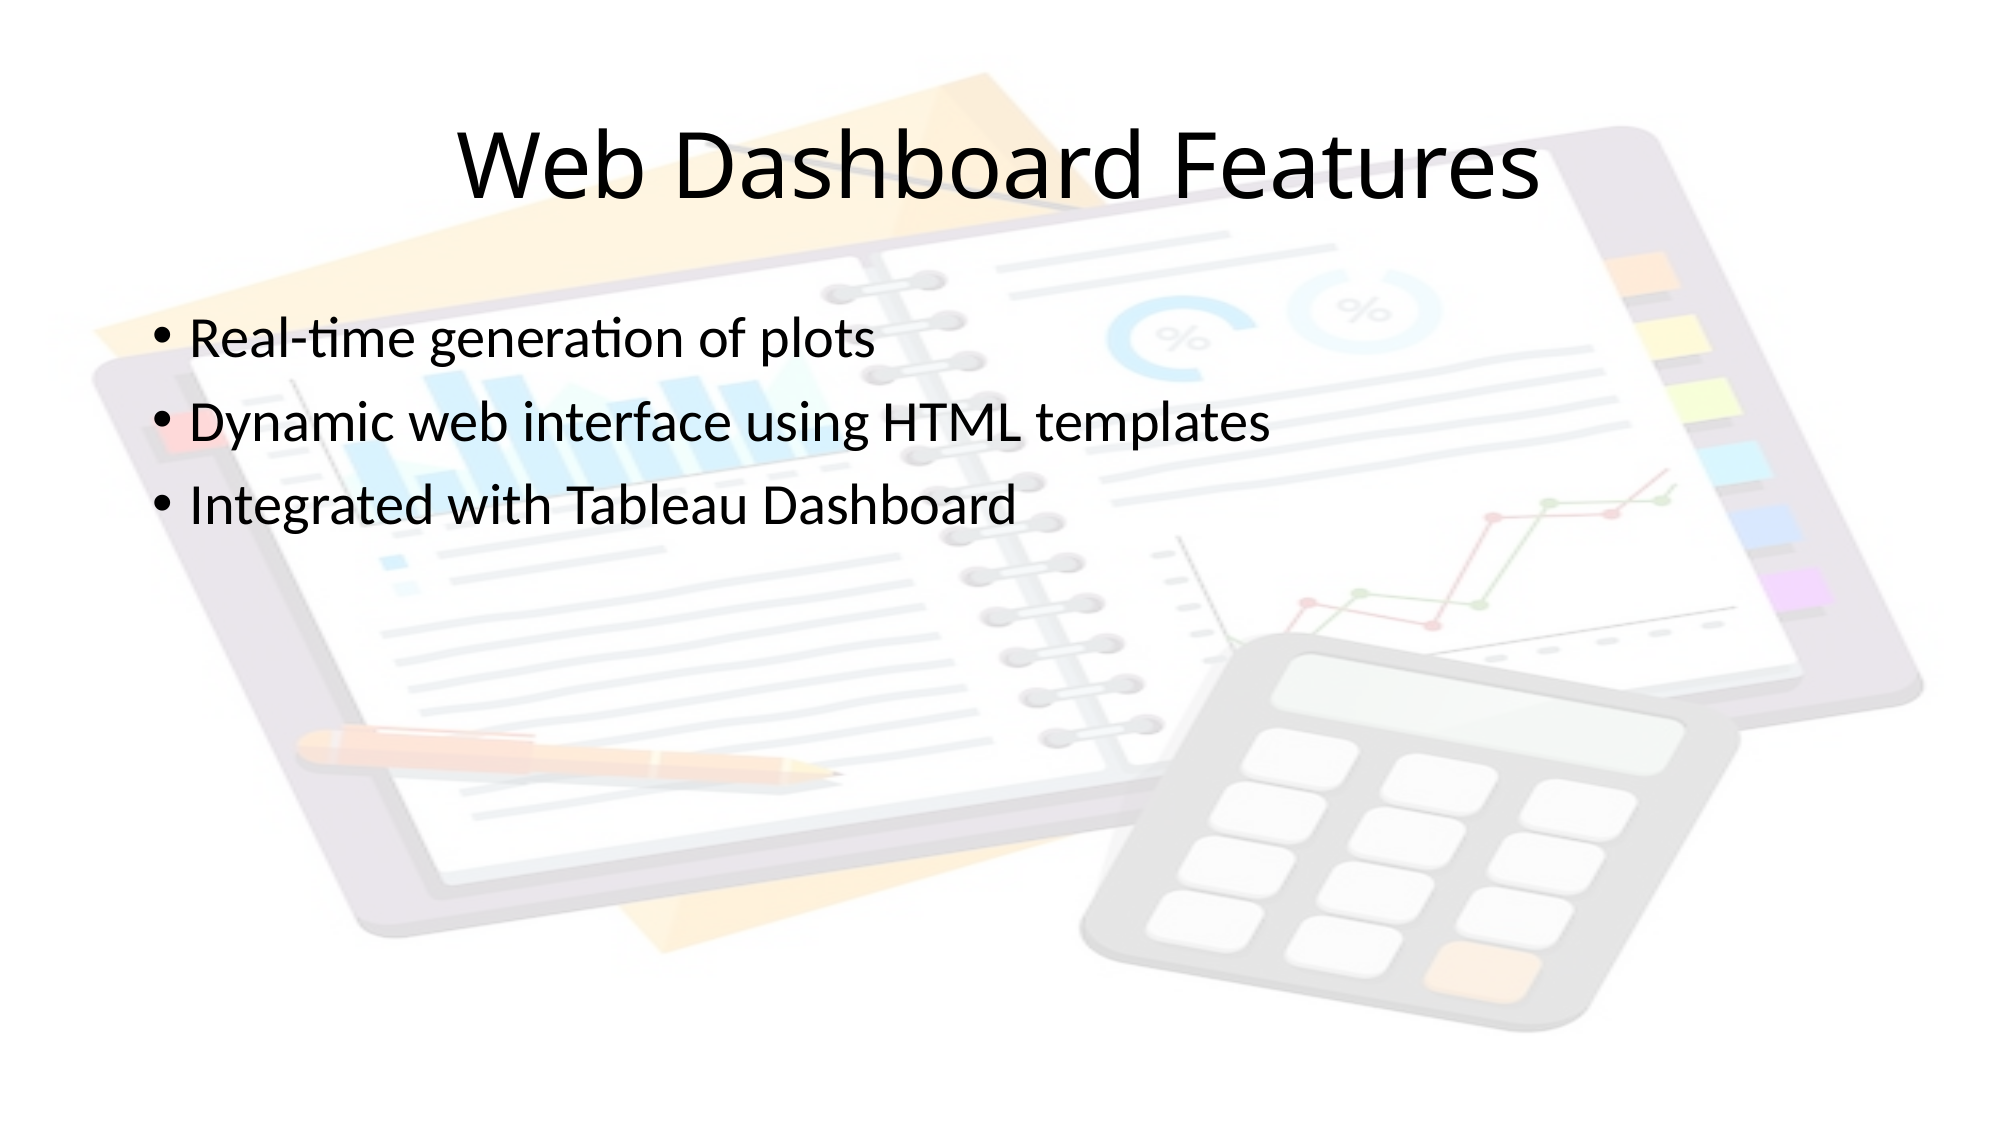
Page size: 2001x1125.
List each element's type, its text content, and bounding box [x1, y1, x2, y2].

list Real-time generation of plots Dynamic web interface using HTML templates Integrated with Tableau Dashboard [137, 299, 1931, 1014]
title Web Dashboard Features [137, 59, 1863, 278]
